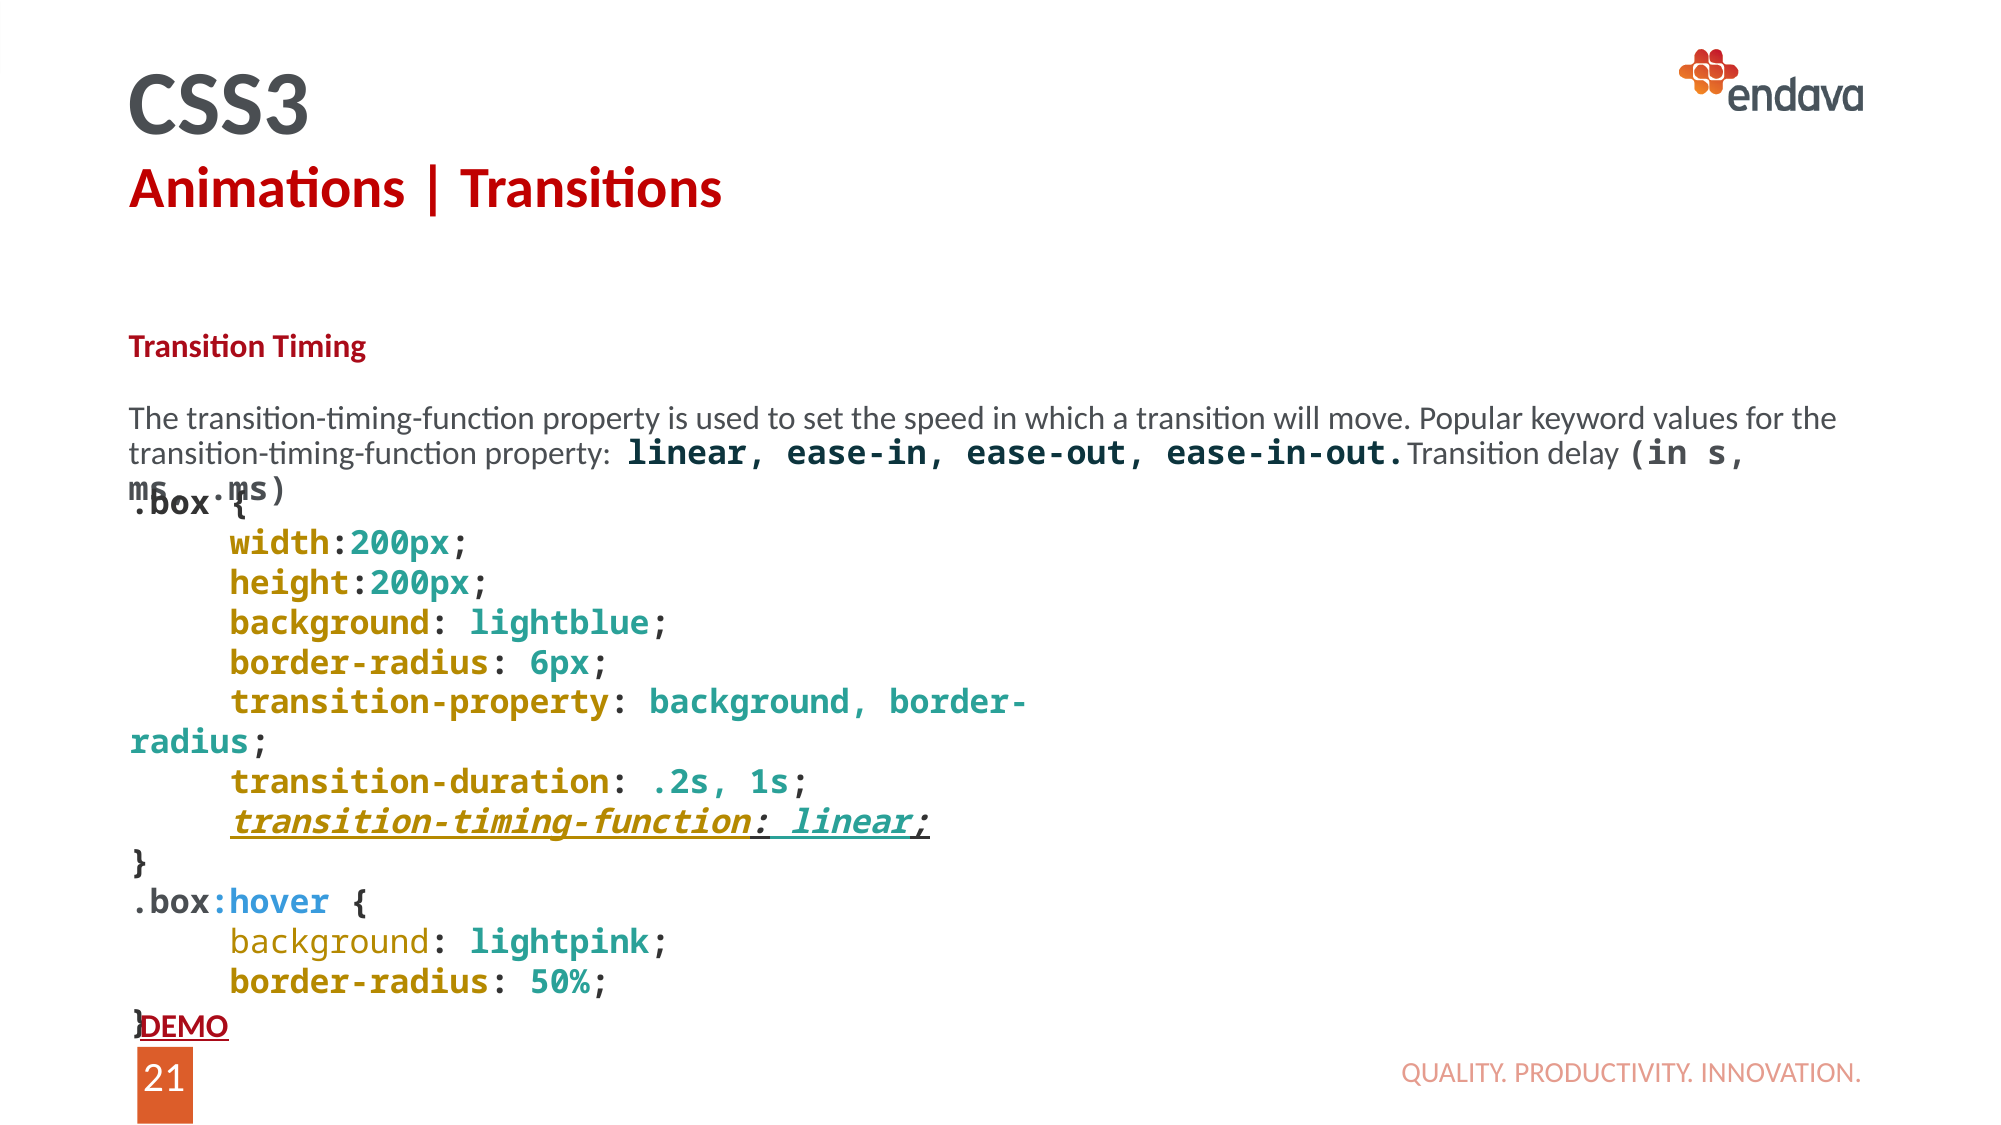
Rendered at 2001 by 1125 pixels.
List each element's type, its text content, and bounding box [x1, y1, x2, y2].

text_box CSS3 [128, 47, 478, 165]
text_box DEMO [125, 996, 244, 1051]
text_box .box { width:200px; height:200px; background: lightblue; border-radius: 6px; transition-property: background, border-radius; transition-duration: .2s, 1s; transition-timing-function: linear; } .box:hover { background: lightpink; border-radius: 50%; } [115, 473, 1115, 1048]
text_box Transition Timing The transition-timing-function property is used to set the speed in which a transition will move. Popular keyword values for the transition-timing-function property: linear, ease-in, ease-out, ease-in-out.Transition delay (in s, ms, .ms) [128, 321, 1863, 1008]
text_box Animations | Transitions [114, 141, 948, 227]
picture [1679, 49, 1863, 111]
slide_number QUALITY. PRODUCTIVITY. INNOVATION. [1252, 1040, 1863, 1101]
